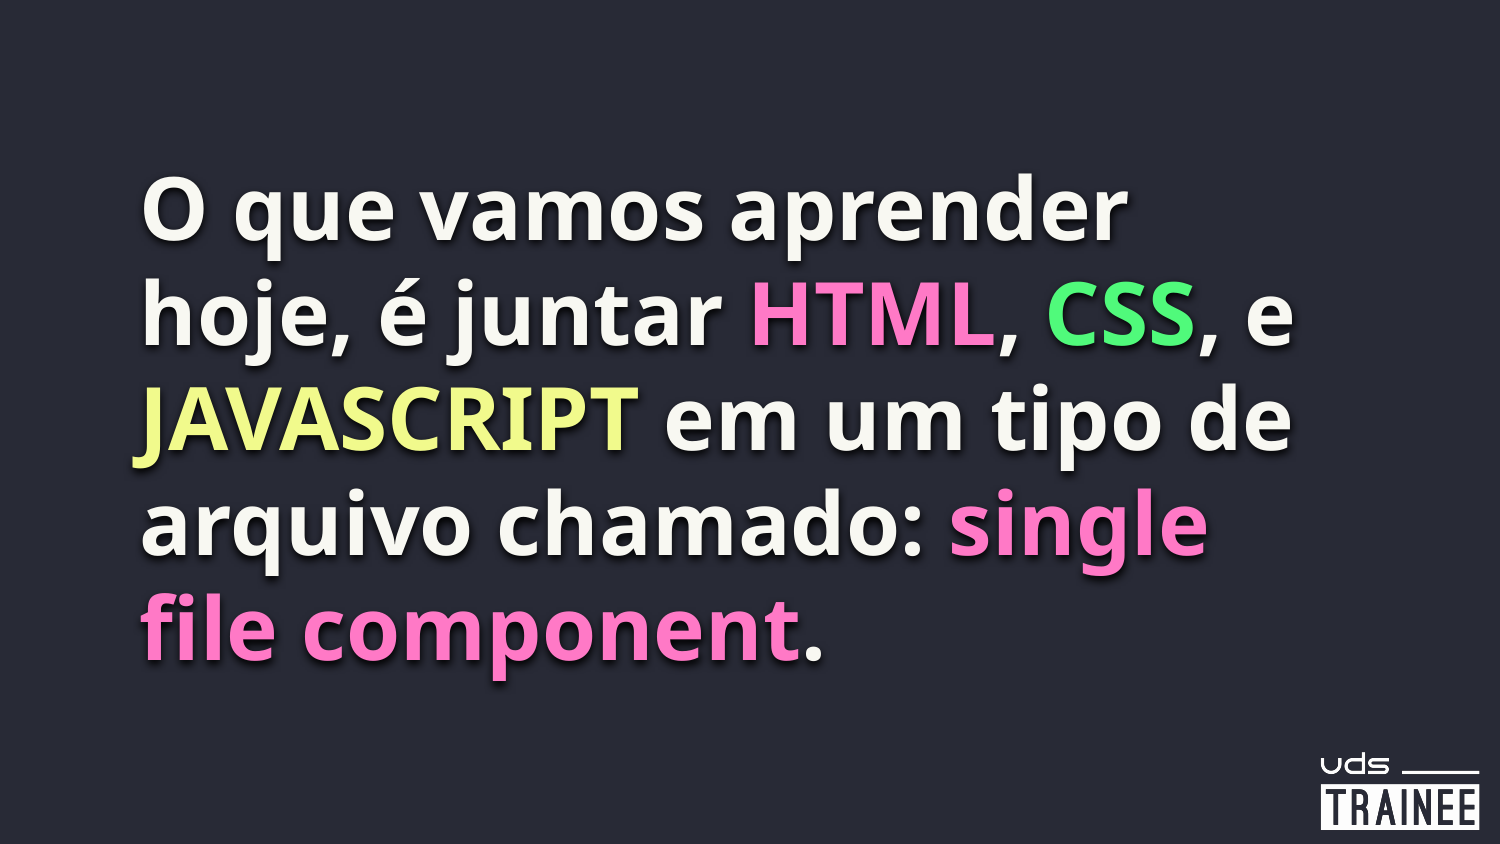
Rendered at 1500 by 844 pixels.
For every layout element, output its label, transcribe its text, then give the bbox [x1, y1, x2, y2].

picture [1313, 747, 1487, 835]
text_box O que vamos aprender hoje, é juntar HTML, CSS, e JAVASCRIPT em um tipo de arquivo chamado: single file component. [124, 138, 1376, 706]
